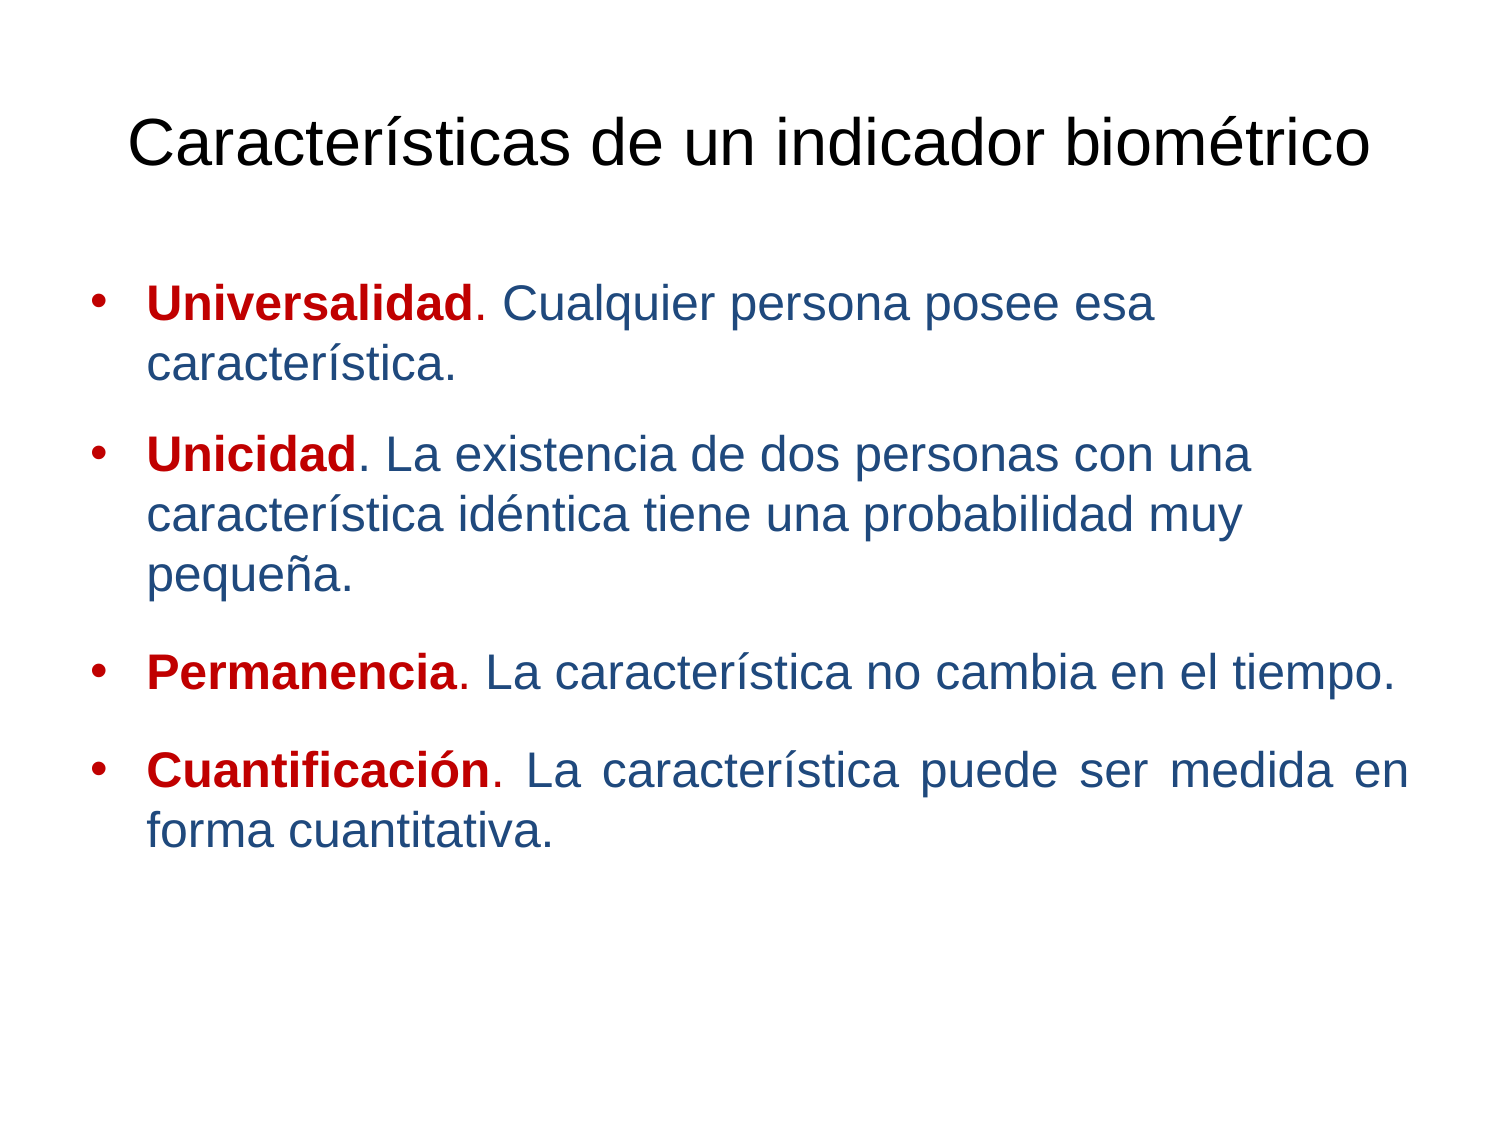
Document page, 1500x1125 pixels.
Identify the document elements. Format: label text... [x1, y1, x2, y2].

list Universalidad. Cualquier persona posee esa característica. Unicidad. La existencia de dos personas con una característica idéntica tiene una probabilidad muy pequeña. Permanencia. La característica no cambia en el tiempo. Cuantificación. La característica puede ser medida en forma cuantitativa. [75, 262, 1425, 1005]
title Características de un indicador biométrico [75, 45, 1425, 233]
